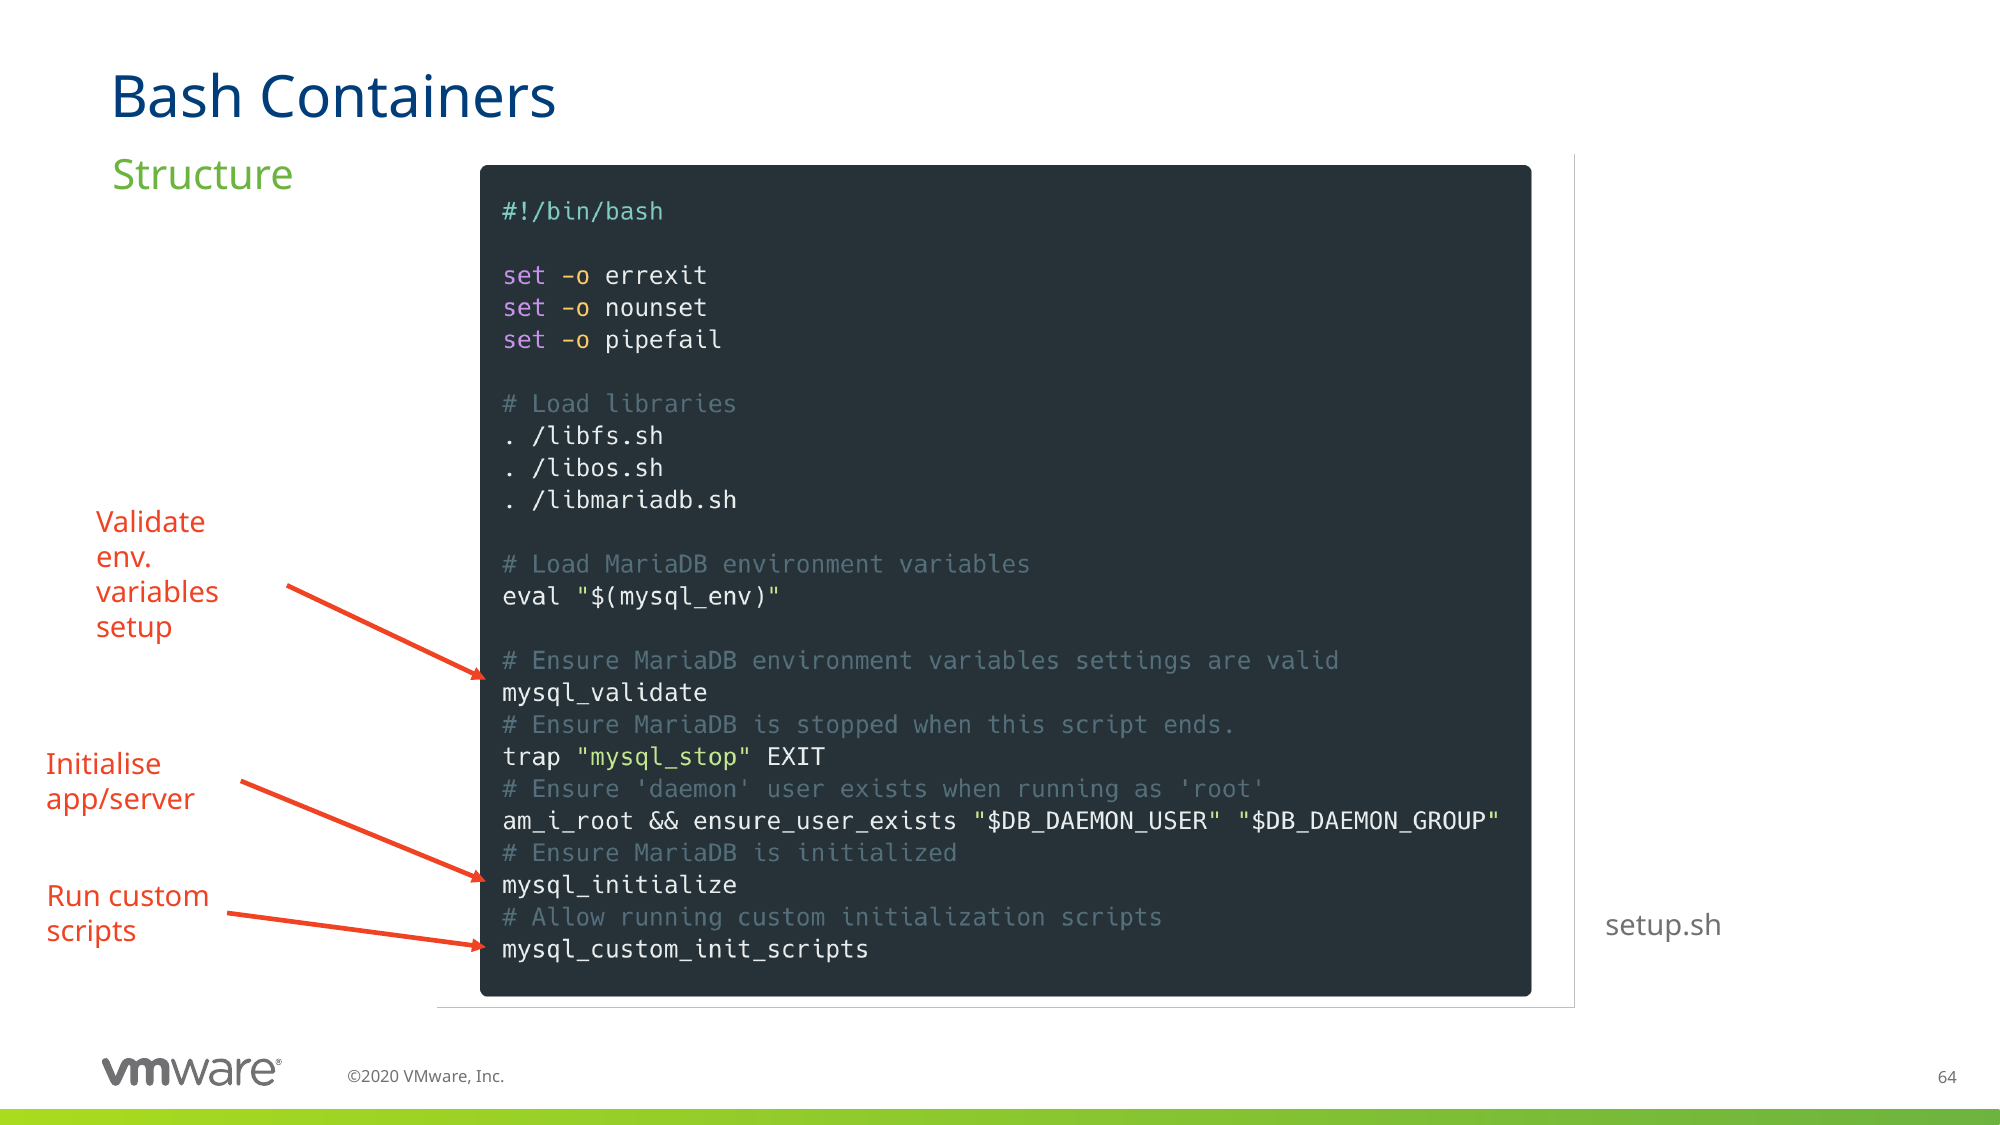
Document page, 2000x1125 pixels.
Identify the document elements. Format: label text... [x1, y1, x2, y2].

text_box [240, 780, 487, 882]
text_box Validate env. variables setup [81, 488, 277, 590]
text_box Initialise app/server [31, 730, 241, 832]
subtitle Structure [97, 133, 1896, 174]
text_box setup.sh [1590, 890, 1799, 935]
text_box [226, 912, 487, 948]
title Bash Containers [95, 67, 1900, 131]
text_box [286, 585, 487, 680]
picture [436, 153, 1576, 1008]
text_box Run custom scripts [31, 862, 227, 964]
